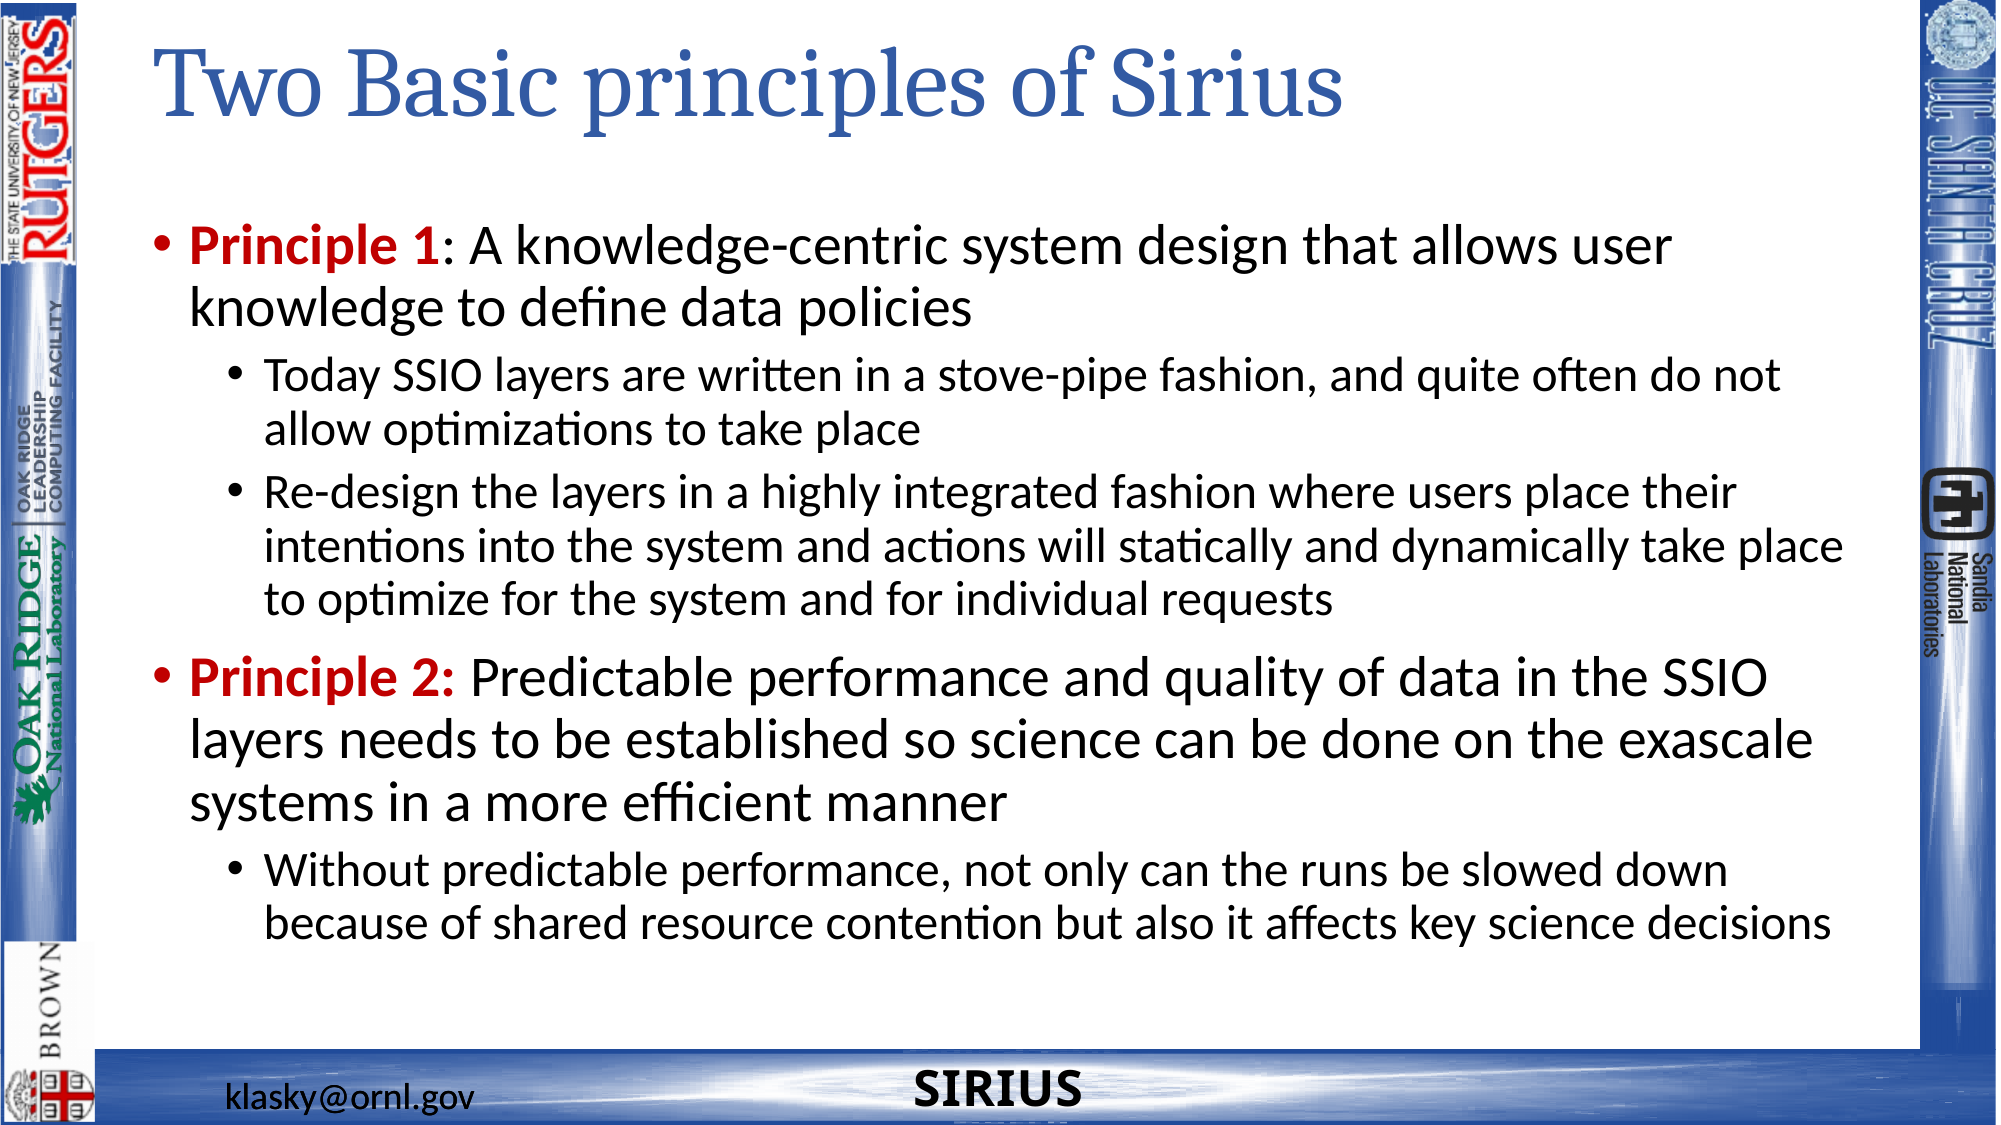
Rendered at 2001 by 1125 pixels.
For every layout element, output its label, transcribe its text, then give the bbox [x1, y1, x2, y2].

picture [1921, 0, 1995, 348]
title Two Basic principles of Sirius [137, 19, 1863, 149]
list Principle 1: A knowledge-centric system design that allows user knowledge to define data policies Today SSIO layers are written in a stove-pipe fashion, and quite often do not allow optimizations to take place Re-design the layers in a highly integrated fashion where users place their intentions into the system and actions will statically and dynamically take place to optimize for the system and for individual requests Principle 2: Predictable performance and quality of data in the SSIO layers needs to be established so science can be done on the exascale systems in a more efficient manner Without predictable performance, not only can the runs be slowed down because of shared resource contention but also it affects key science decisions [137, 206, 1863, 1014]
picture [1, 4, 75, 275]
picture [12, 301, 66, 825]
picture [5, 942, 94, 1121]
picture [1921, 465, 1996, 660]
